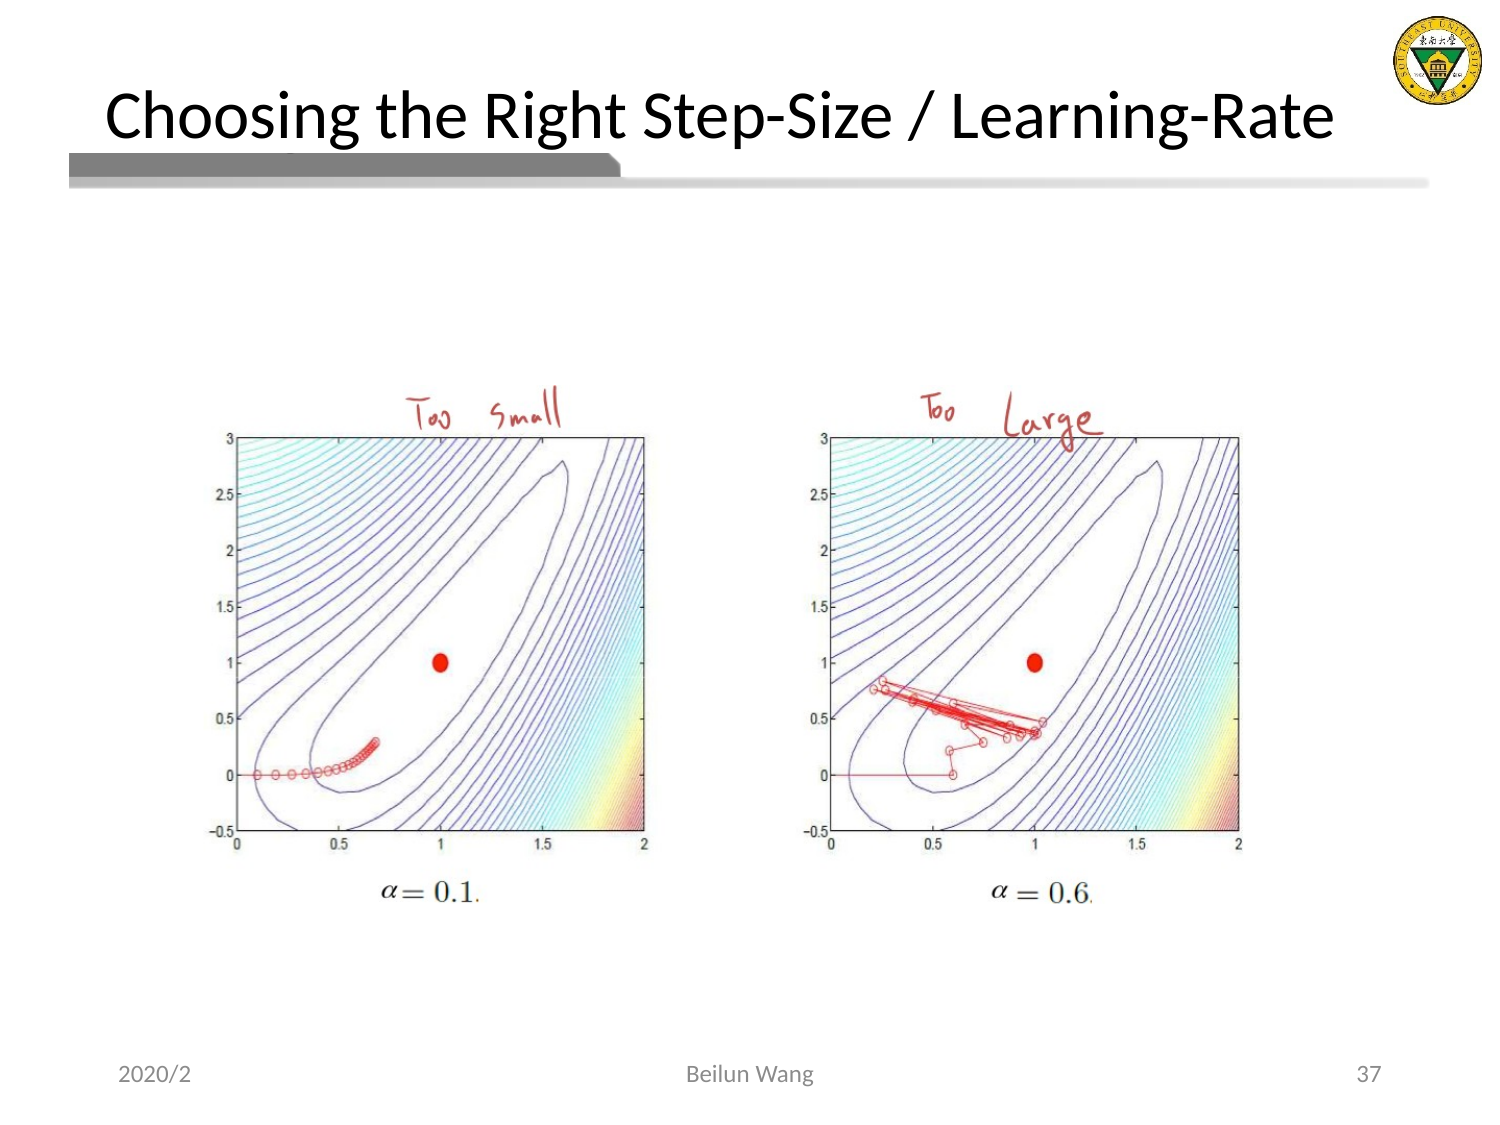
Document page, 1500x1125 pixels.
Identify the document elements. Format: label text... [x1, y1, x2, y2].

picture [68, 153, 1434, 192]
text_box Choosing the Right Step-Size / Learning-Rate [103, 66, 1396, 153]
slide_number 2020/2 [103, 1042, 441, 1103]
picture [1393, 16, 1482, 105]
footer Beilun Wang [496, 1042, 1004, 1103]
slide_number 37 [1059, 1042, 1397, 1103]
text_box [203, 385, 1244, 904]
